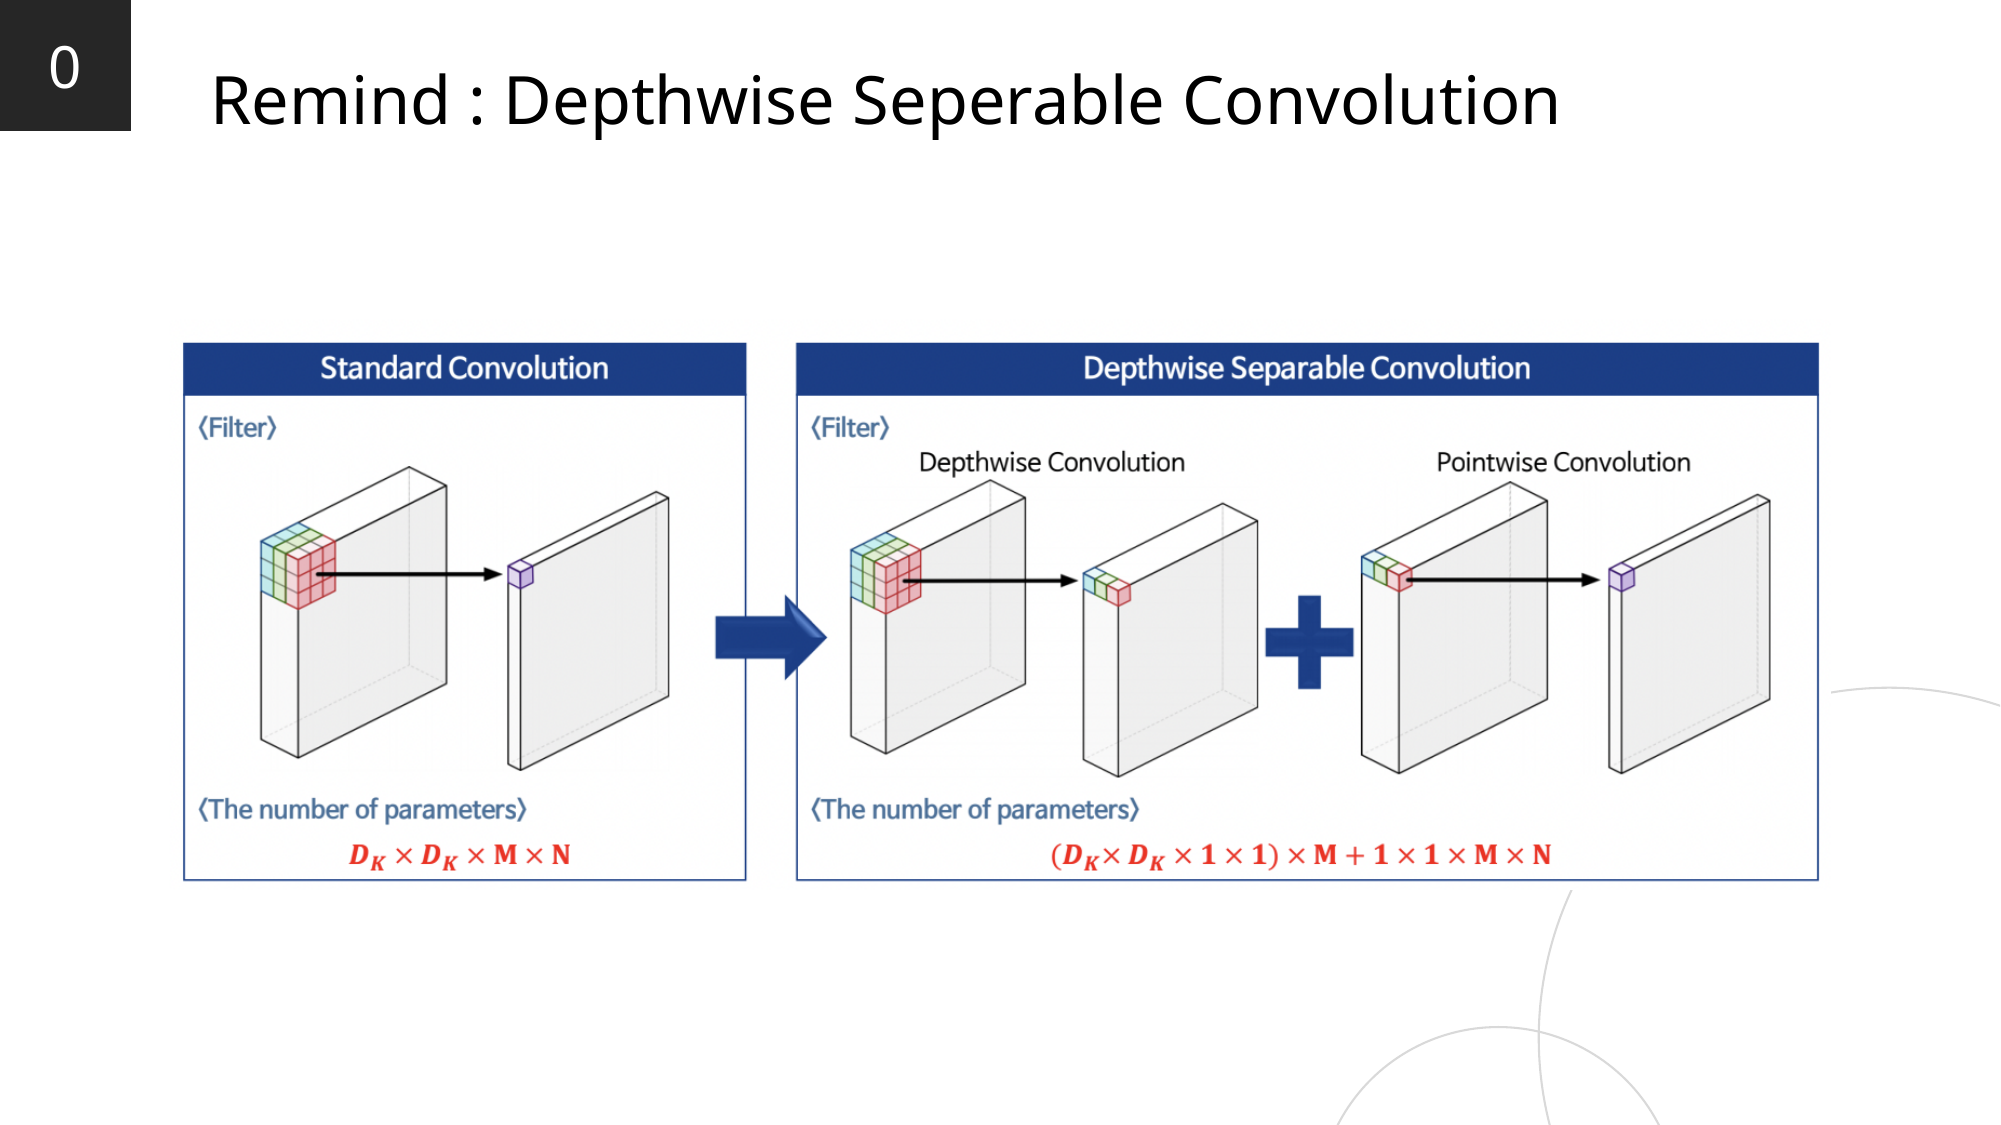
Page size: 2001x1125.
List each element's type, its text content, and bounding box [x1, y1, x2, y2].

text_box 0 [0, 0, 132, 132]
picture [169, 319, 1831, 890]
text_box Remind : Depthwise Seperable Convolution [195, 50, 1579, 146]
